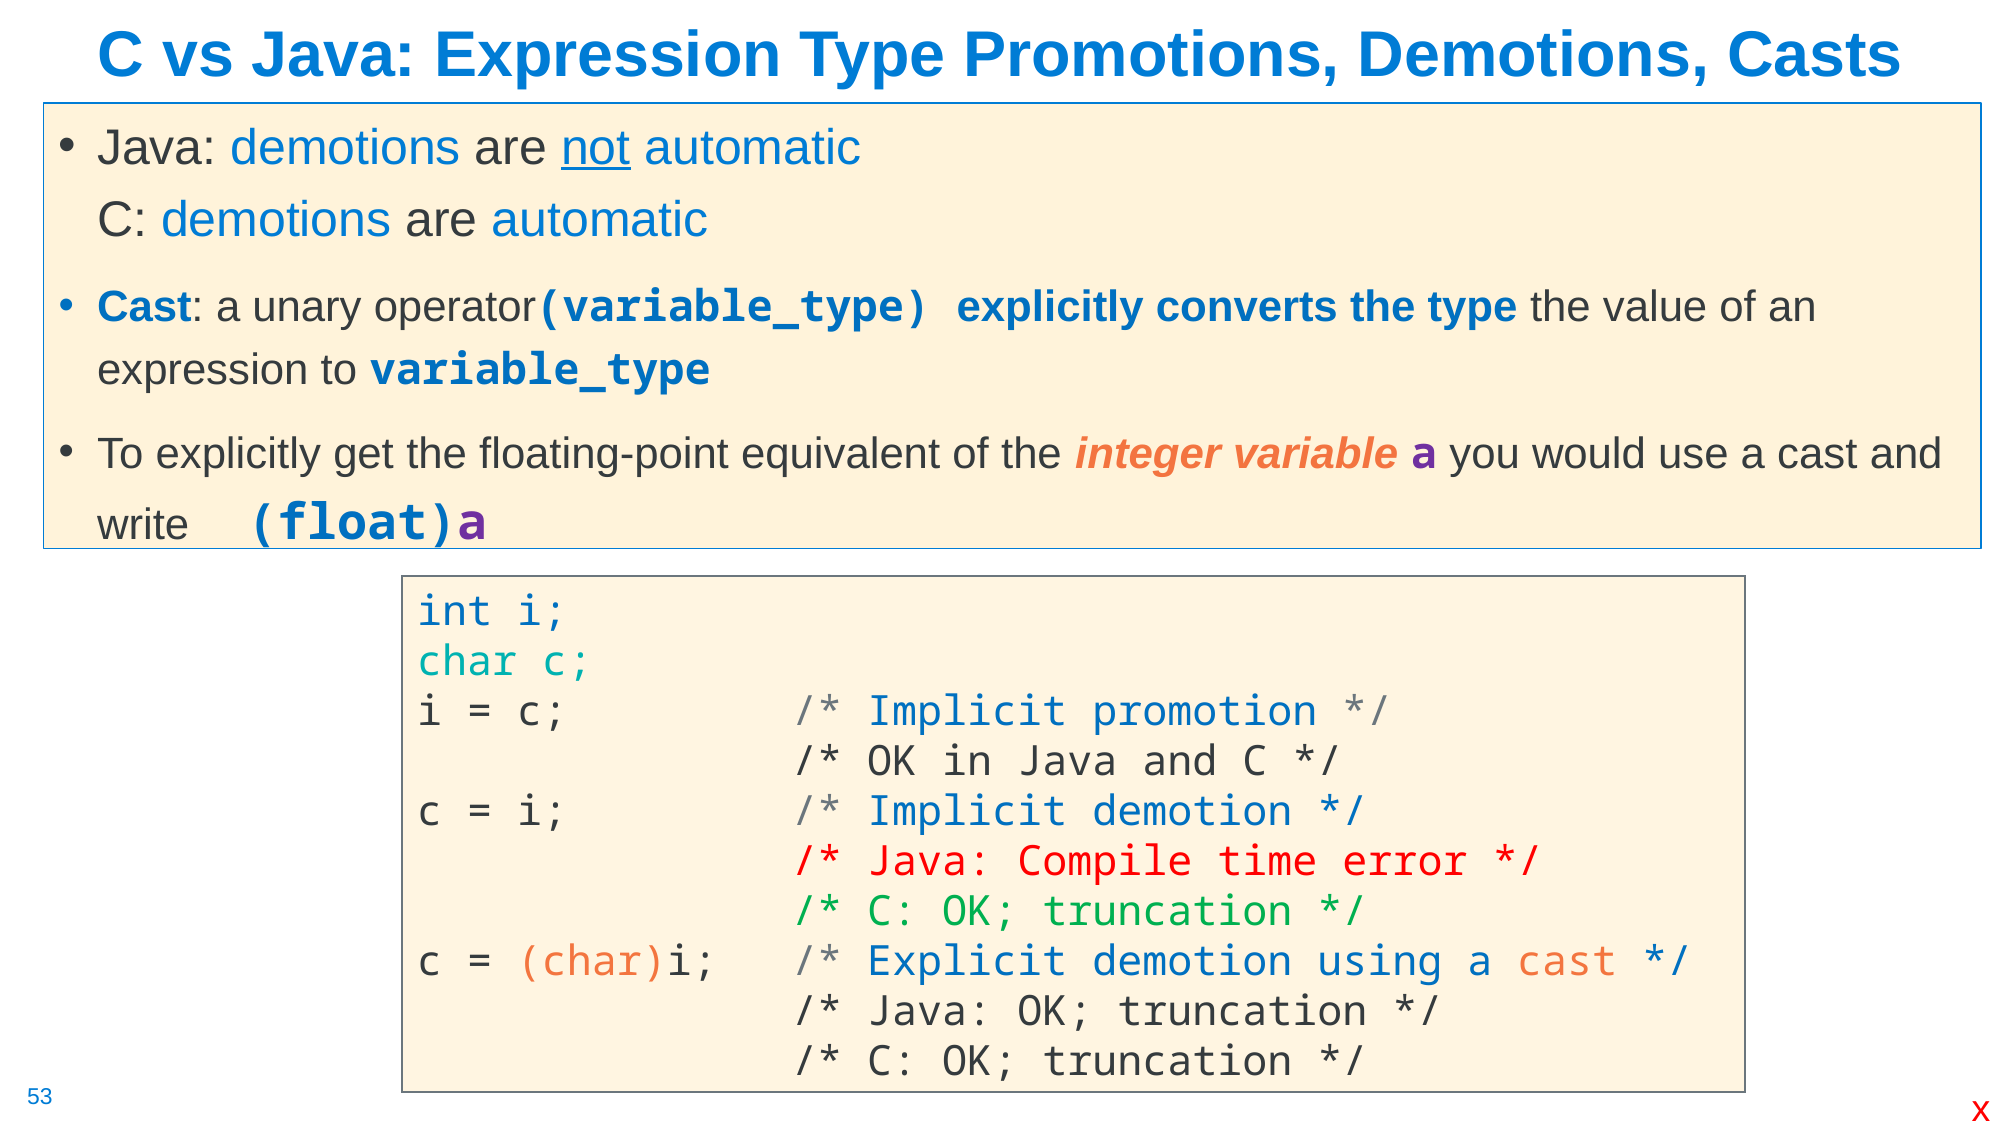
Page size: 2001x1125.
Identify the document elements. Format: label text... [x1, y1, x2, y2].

list Java: demotions are not automatic C: demotions are automatic Cast: a unary operator(variable_type) explicitly converts the type the value of an expression to variable_type To explicitly get the floating-point equivalent of the integer variable a you would use a cast and write (float)a [43, 103, 1982, 549]
title C vs Java: Expression Type Promotions, Demotions, Casts [82, 19, 1921, 98]
text_box int i; char c; i = c; /* Implicit promotion */ /* OK in Java and C */ c = i; /* Implicit demotion */ /* Java: Compile time error */ /* C: OK; truncation */ c = (char)i; /* Explicit demotion using a cast */ /* Java: OK; truncation */ /* C: OK; truncation */ [401, 576, 1745, 1092]
text_box x [1956, 1076, 2000, 1125]
